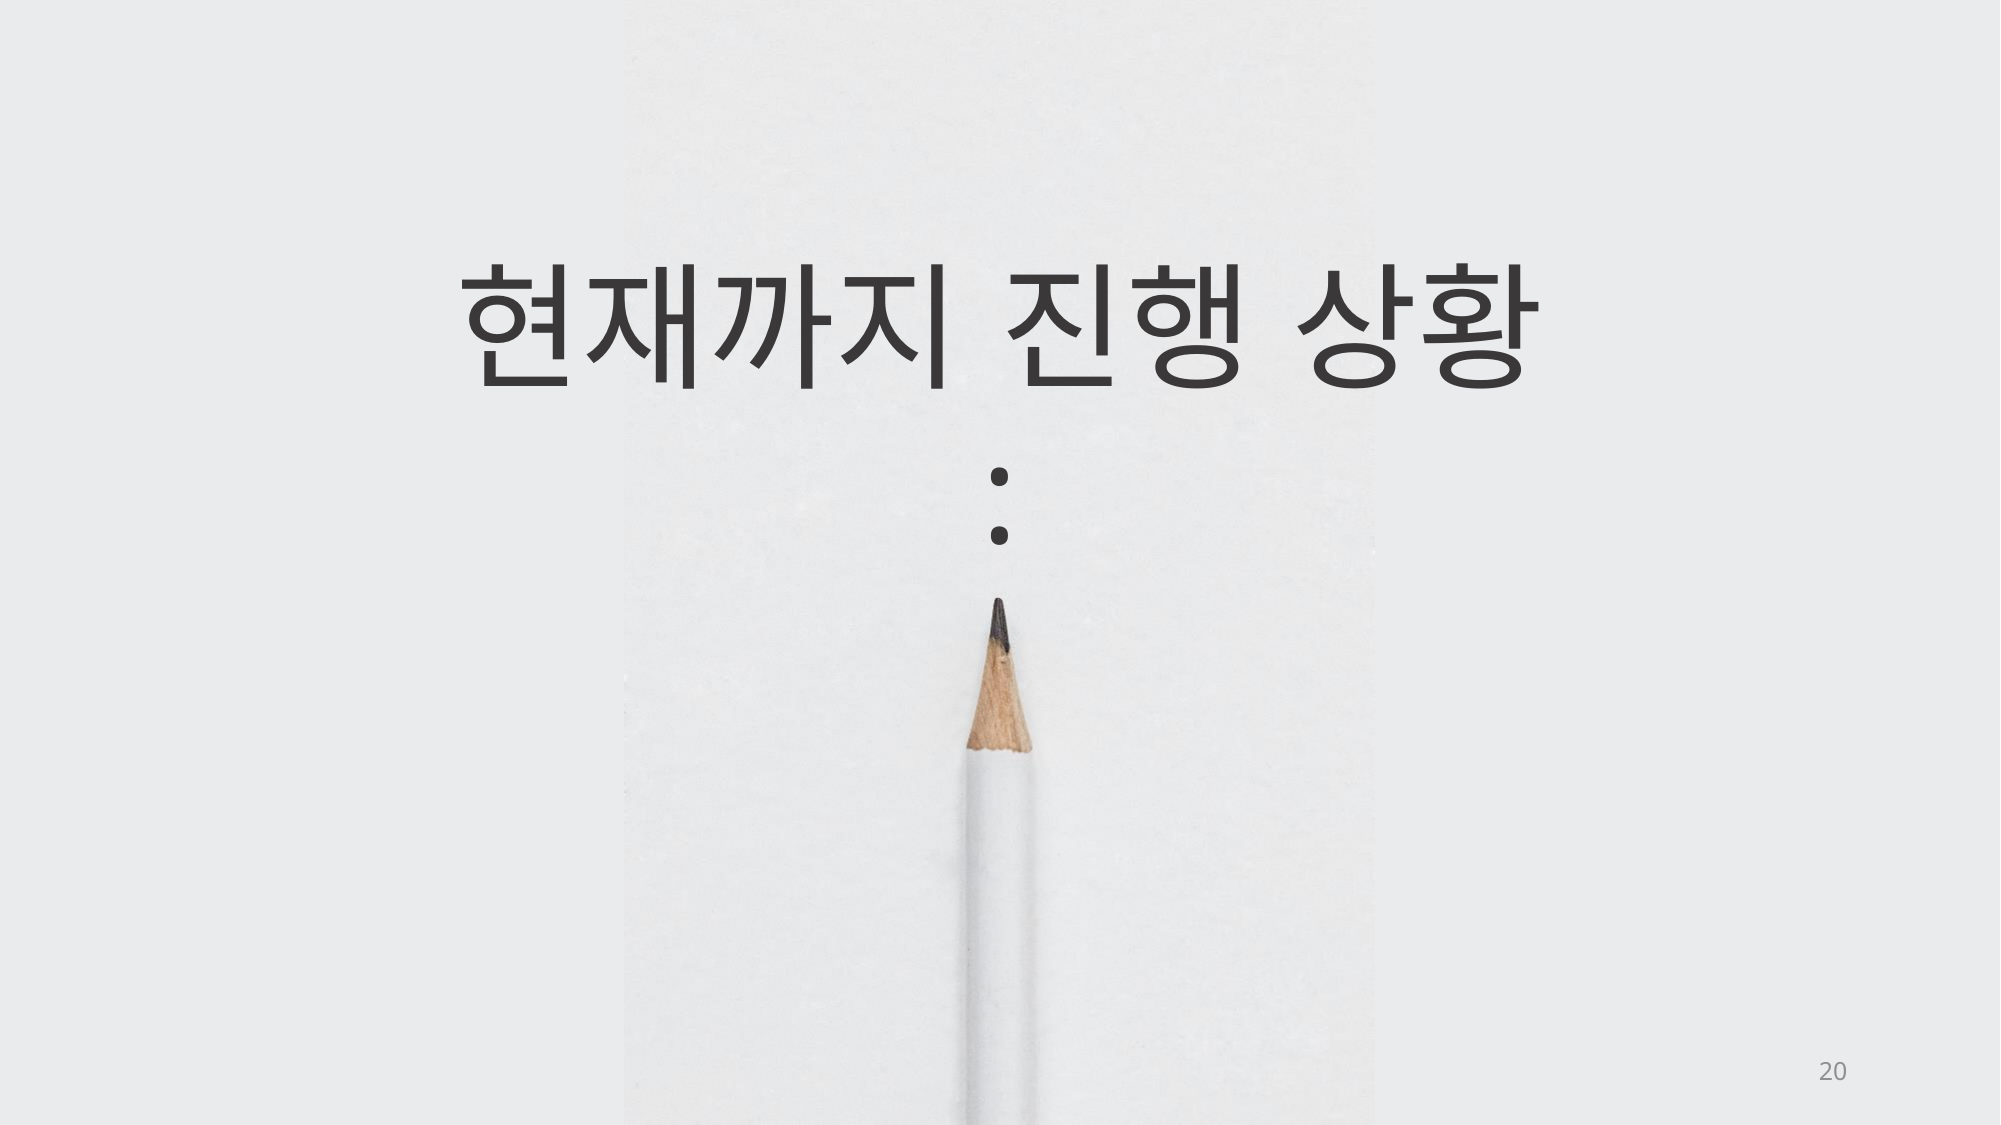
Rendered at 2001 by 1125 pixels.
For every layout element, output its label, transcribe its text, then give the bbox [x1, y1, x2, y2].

text_box 현재까지 진행 상황 : [440, 233, 624, 578]
text_box 현재까지 진행 상황 : [1375, 233, 1560, 578]
picture [624, 0, 1375, 1125]
slide_number 20 [1412, 1042, 1863, 1103]
